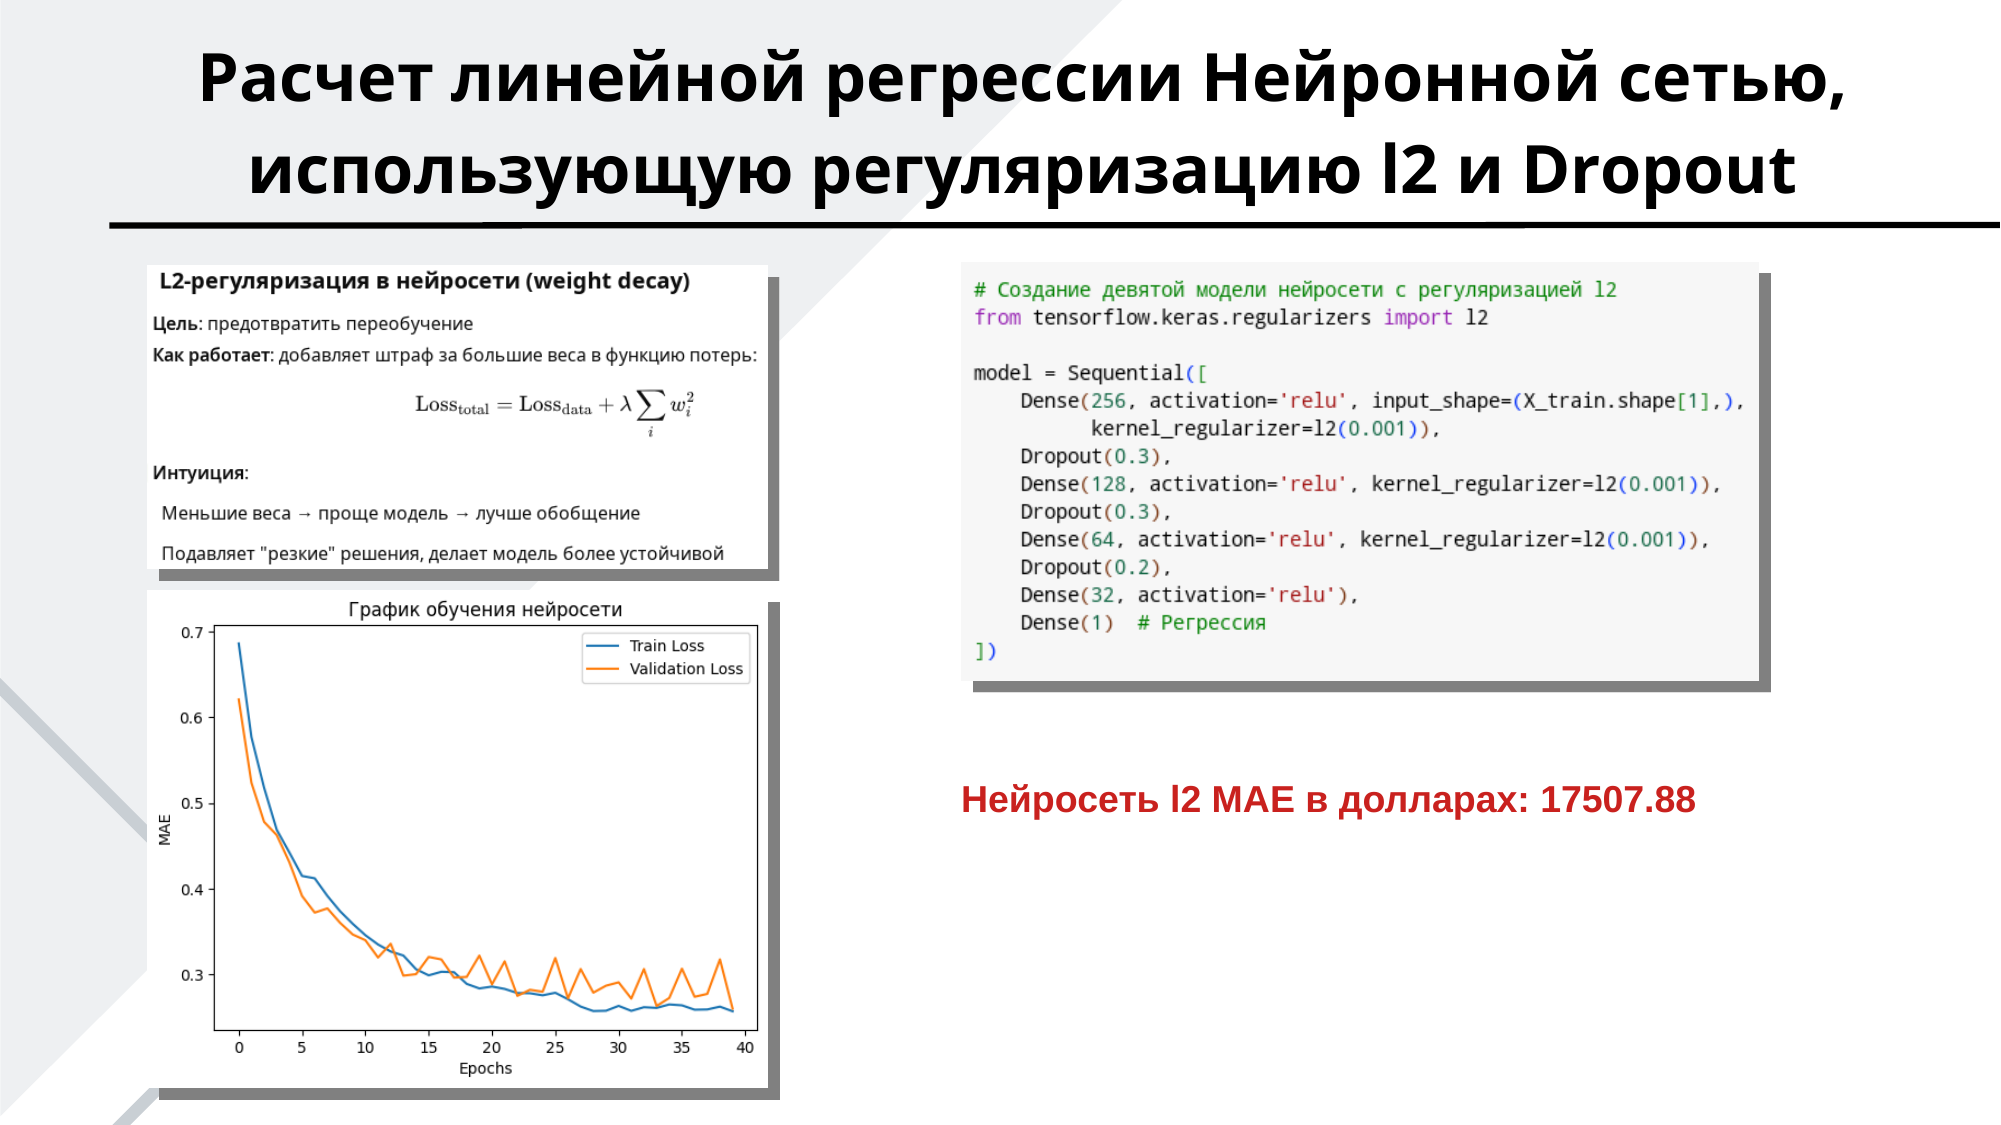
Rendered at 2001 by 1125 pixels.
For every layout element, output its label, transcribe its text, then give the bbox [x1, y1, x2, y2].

text_box Нейросеть l2 MAE в долларах: 17507.88 [1123, 767, 1713, 825]
text_box Расчет линейной регрессии Нейронной сетью, использующую регуляризацию l2 и Dropout [1123, 40, 1952, 191]
picture [147, 590, 768, 1088]
picture [147, 265, 768, 569]
picture [961, 262, 1759, 682]
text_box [0, 0, 1123, 1125]
